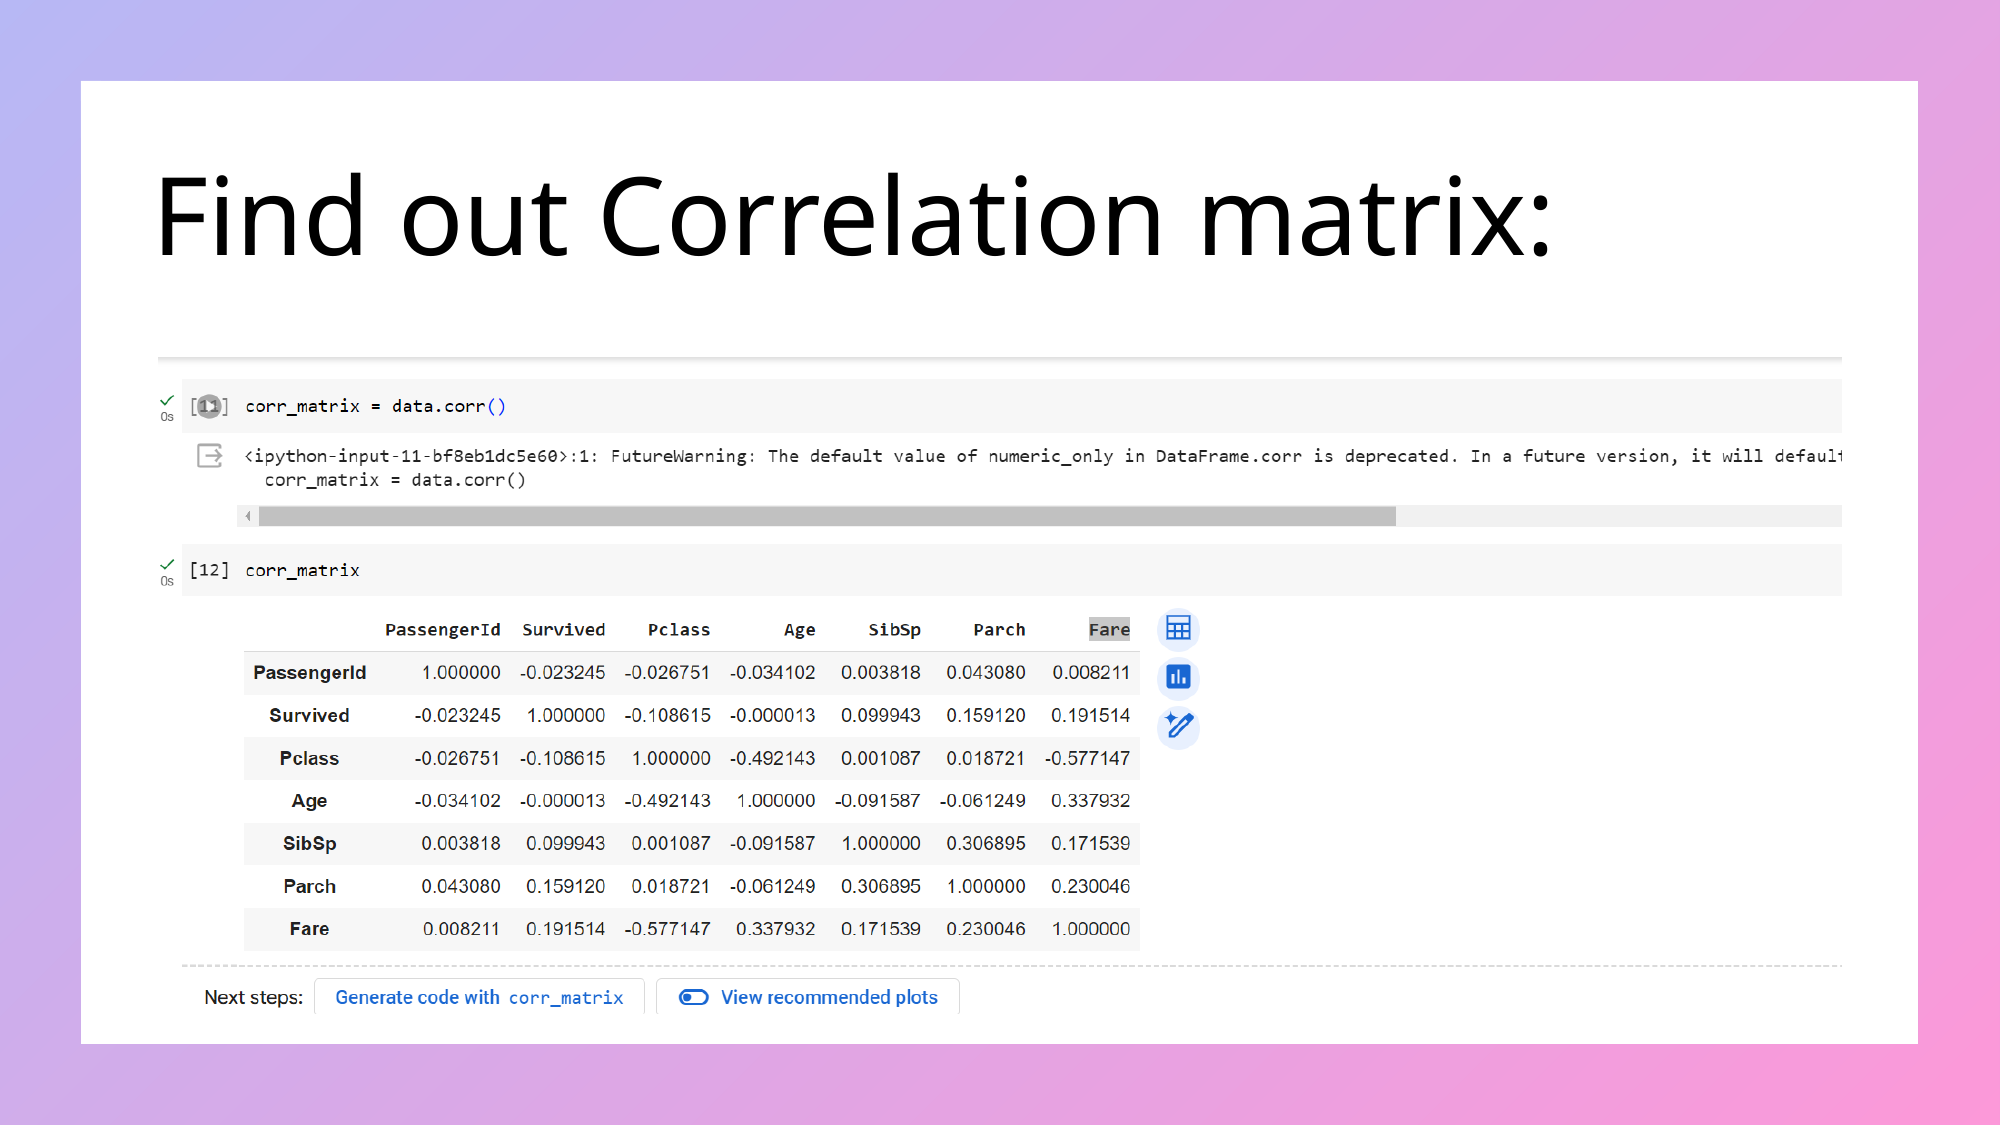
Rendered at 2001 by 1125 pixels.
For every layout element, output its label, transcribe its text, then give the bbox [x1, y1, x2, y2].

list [158, 357, 1842, 1014]
title Find out Correlation matrix: [137, 111, 1863, 330]
